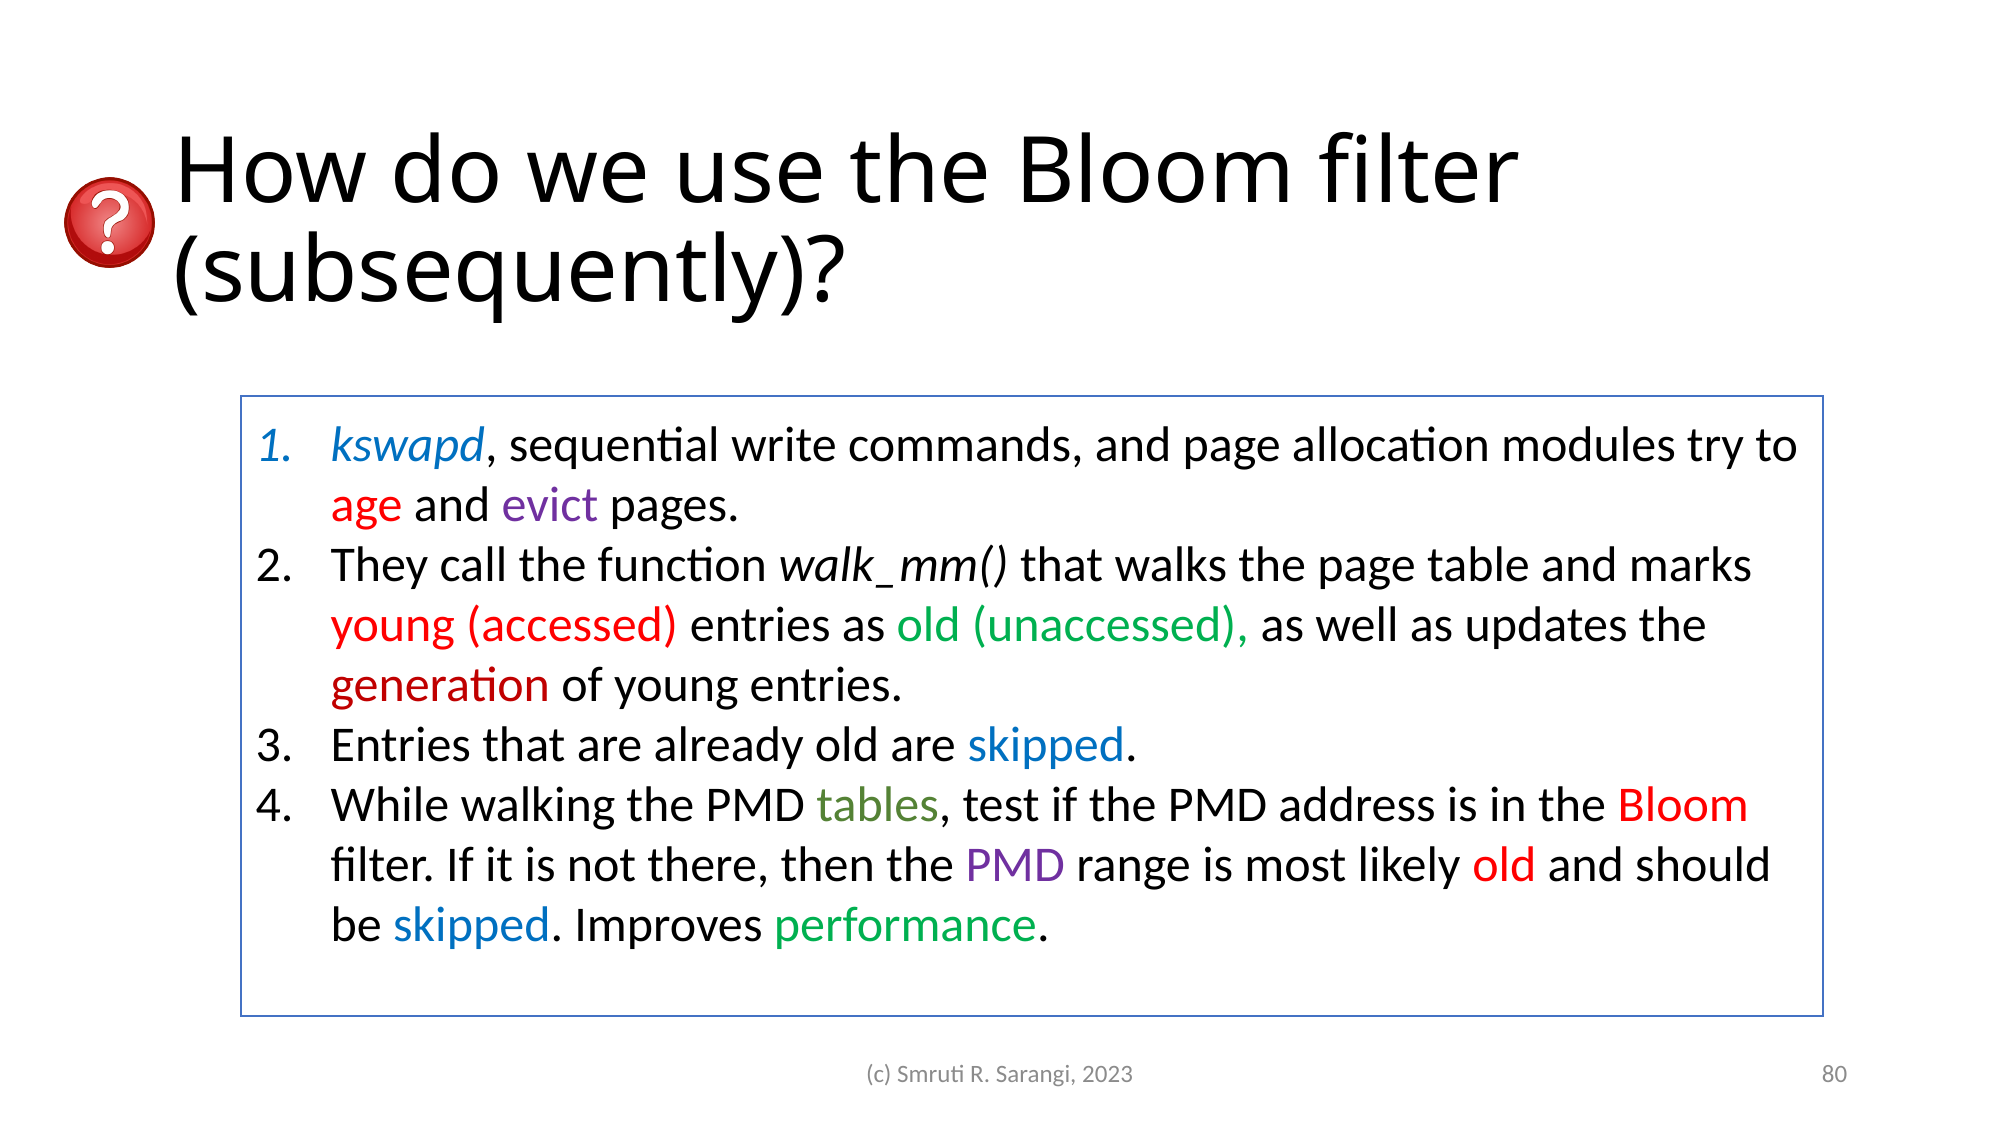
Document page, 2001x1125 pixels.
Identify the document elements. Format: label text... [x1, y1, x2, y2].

text_box kswapd, sequential write commands, and page allocation modules try to age and evict pages. They call the function walk_mm() that walks the page table and marks young (accessed) entries as old (unaccessed), as well as updates the generation of young entries. Entries that are already old are skipped. While walking the PMD tables, test if the PMD address is in the Bloom filter. If it is not there, then the PMD range is most likely old and should be skipped. Improves performance. [240, 395, 1824, 1017]
slide_number 80 [1412, 1042, 1863, 1103]
footer (c) Smruti R. Sarangi, 2023 [662, 1042, 1338, 1103]
title How do we use the Bloom filter (subsequently)? [158, 113, 1984, 332]
picture [64, 177, 155, 268]
